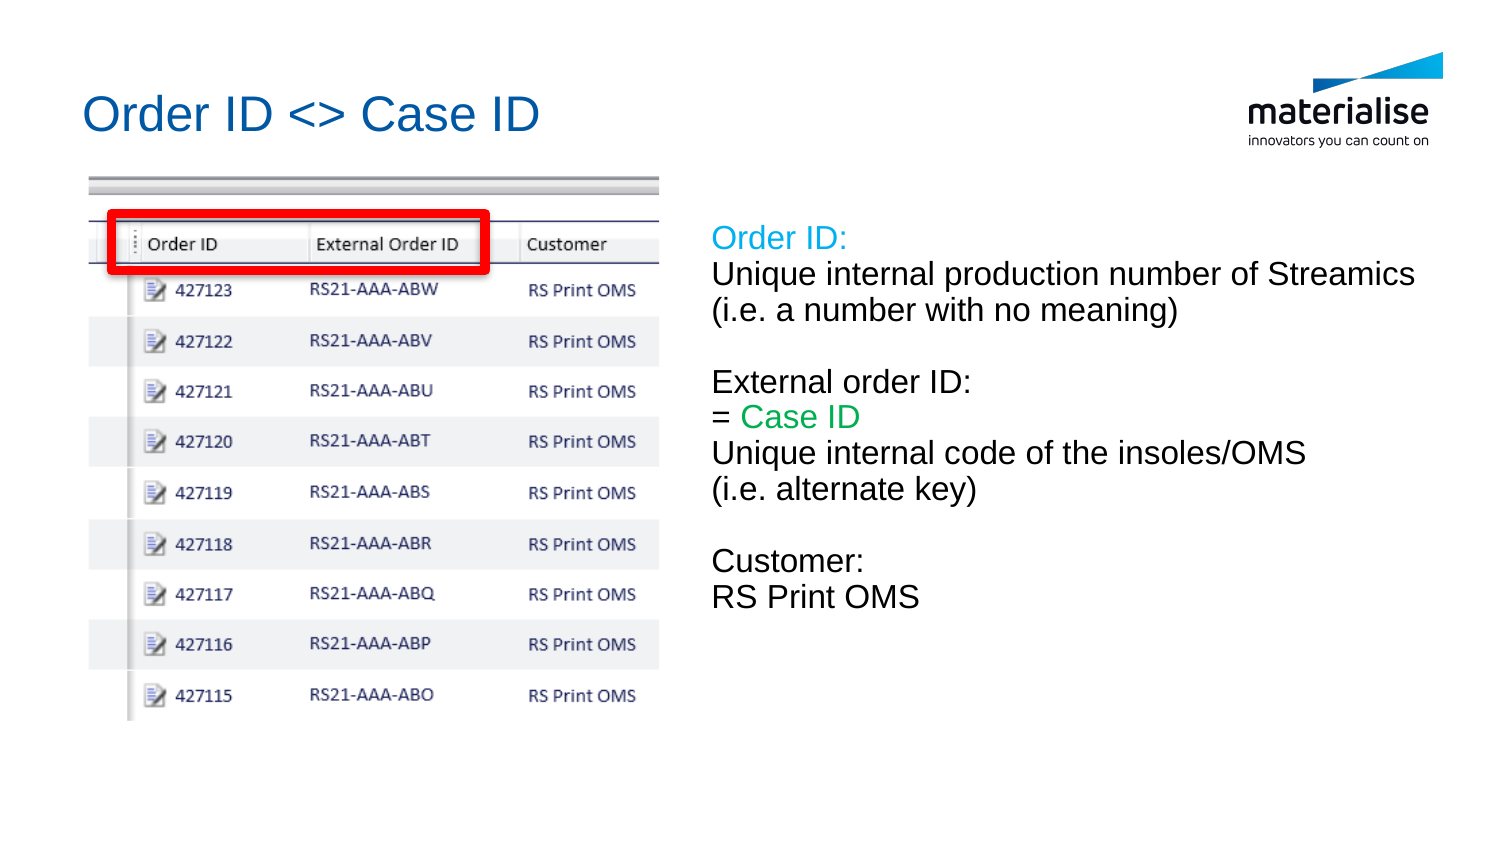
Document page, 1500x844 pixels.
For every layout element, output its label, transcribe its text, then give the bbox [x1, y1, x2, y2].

picture [88, 176, 660, 721]
picture [1249, 52, 1443, 148]
text_box Order ID: Unique internal production number of Streamics (i.e. a number with no meaning) External order ID: = Case ID Unique internal code of the insoles/OMS (i.e. alternate key) Customer: RS Print OMS [696, 213, 1434, 758]
title Order ID <> Case ID [67, 70, 1240, 151]
